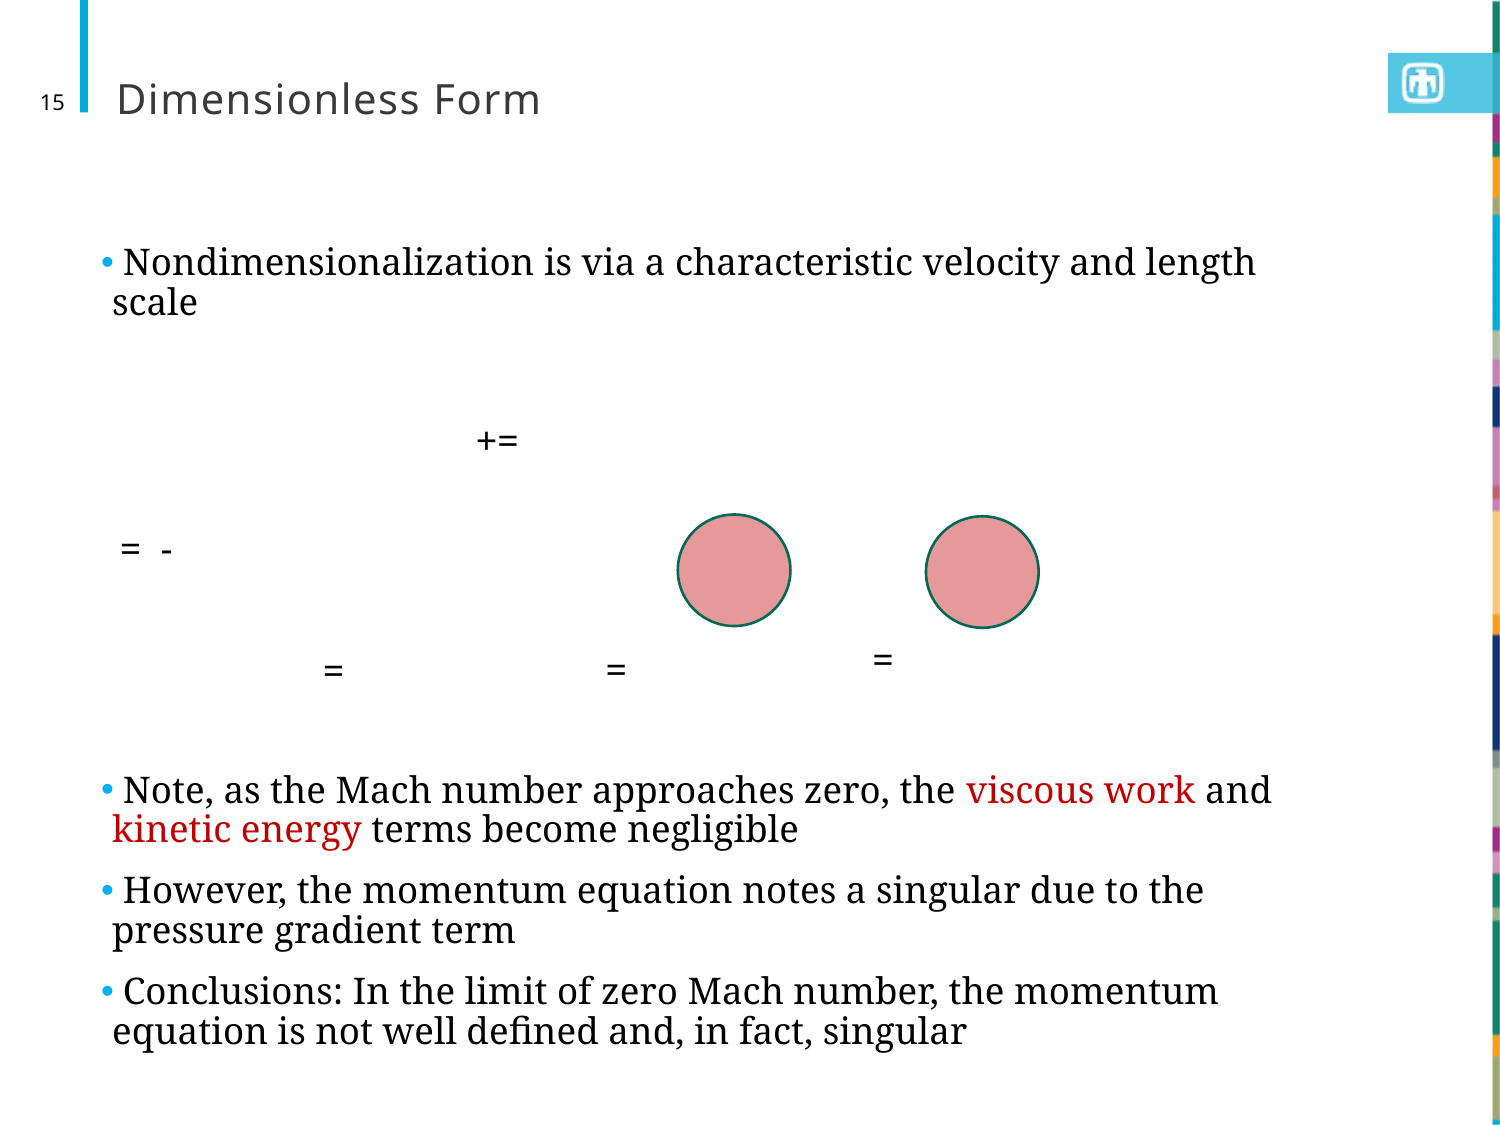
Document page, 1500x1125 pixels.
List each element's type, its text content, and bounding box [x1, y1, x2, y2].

picture [1401, 62, 1445, 104]
text_box [676, 513, 792, 628]
picture [1493, 1, 1500, 215]
slide_number 15 [7, 73, 80, 133]
title Dimensionless Form [101, 36, 1339, 131]
list Nondimensionalization is via a characteristic velocity and length scale Note, as the Mach number approaches zero, the viscous work and kinetic energy terms become negligible However, the momentum equation notes a singular due to the pressure gradient term Conclusions: In the limit of zero Mach number, the momentum equation is not well defined and, in fact, singular [101, 236, 1339, 1066]
picture [1493, 330, 1499, 1120]
text_box [924, 514, 1040, 630]
